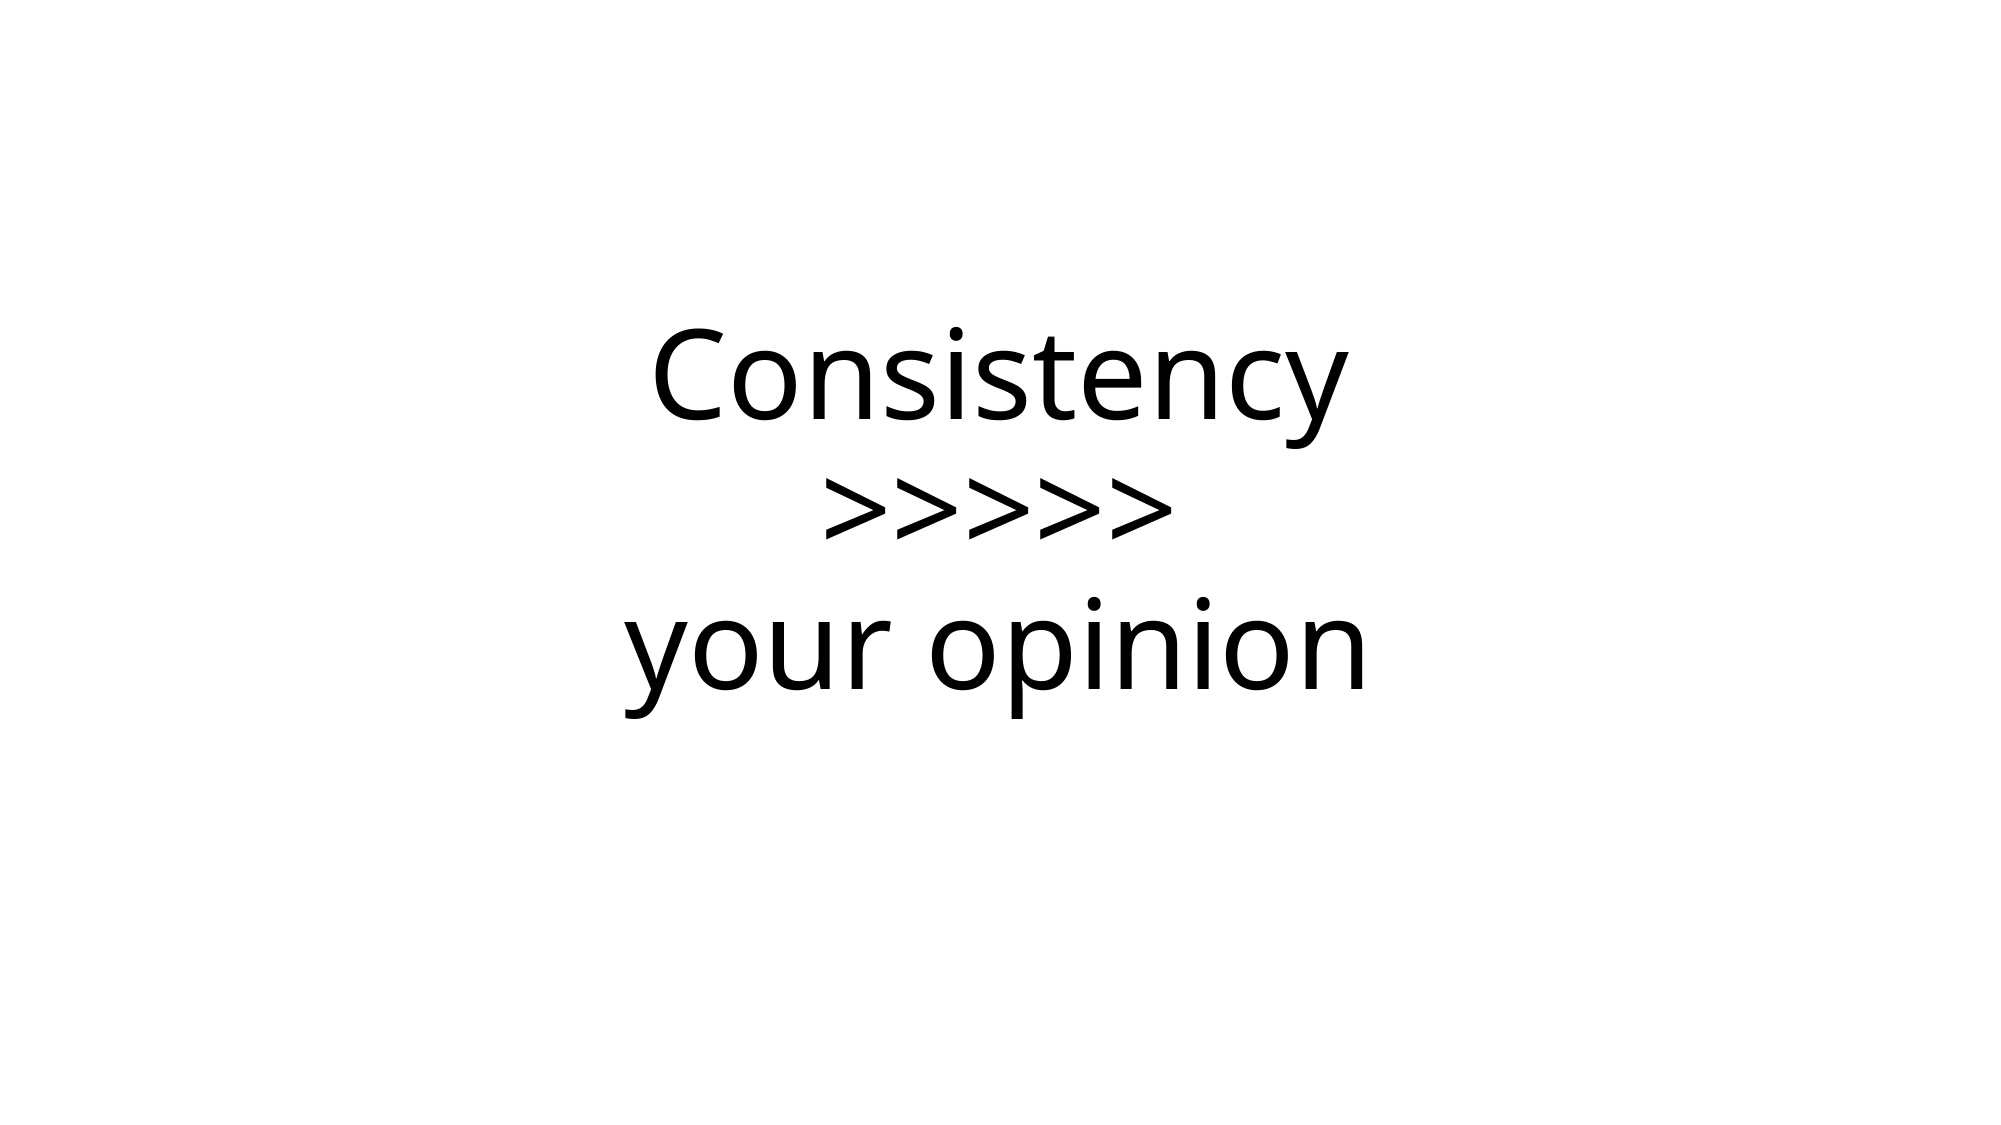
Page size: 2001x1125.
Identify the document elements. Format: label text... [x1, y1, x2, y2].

title Consistency >>>>> your opinion [136, 280, 1862, 749]
